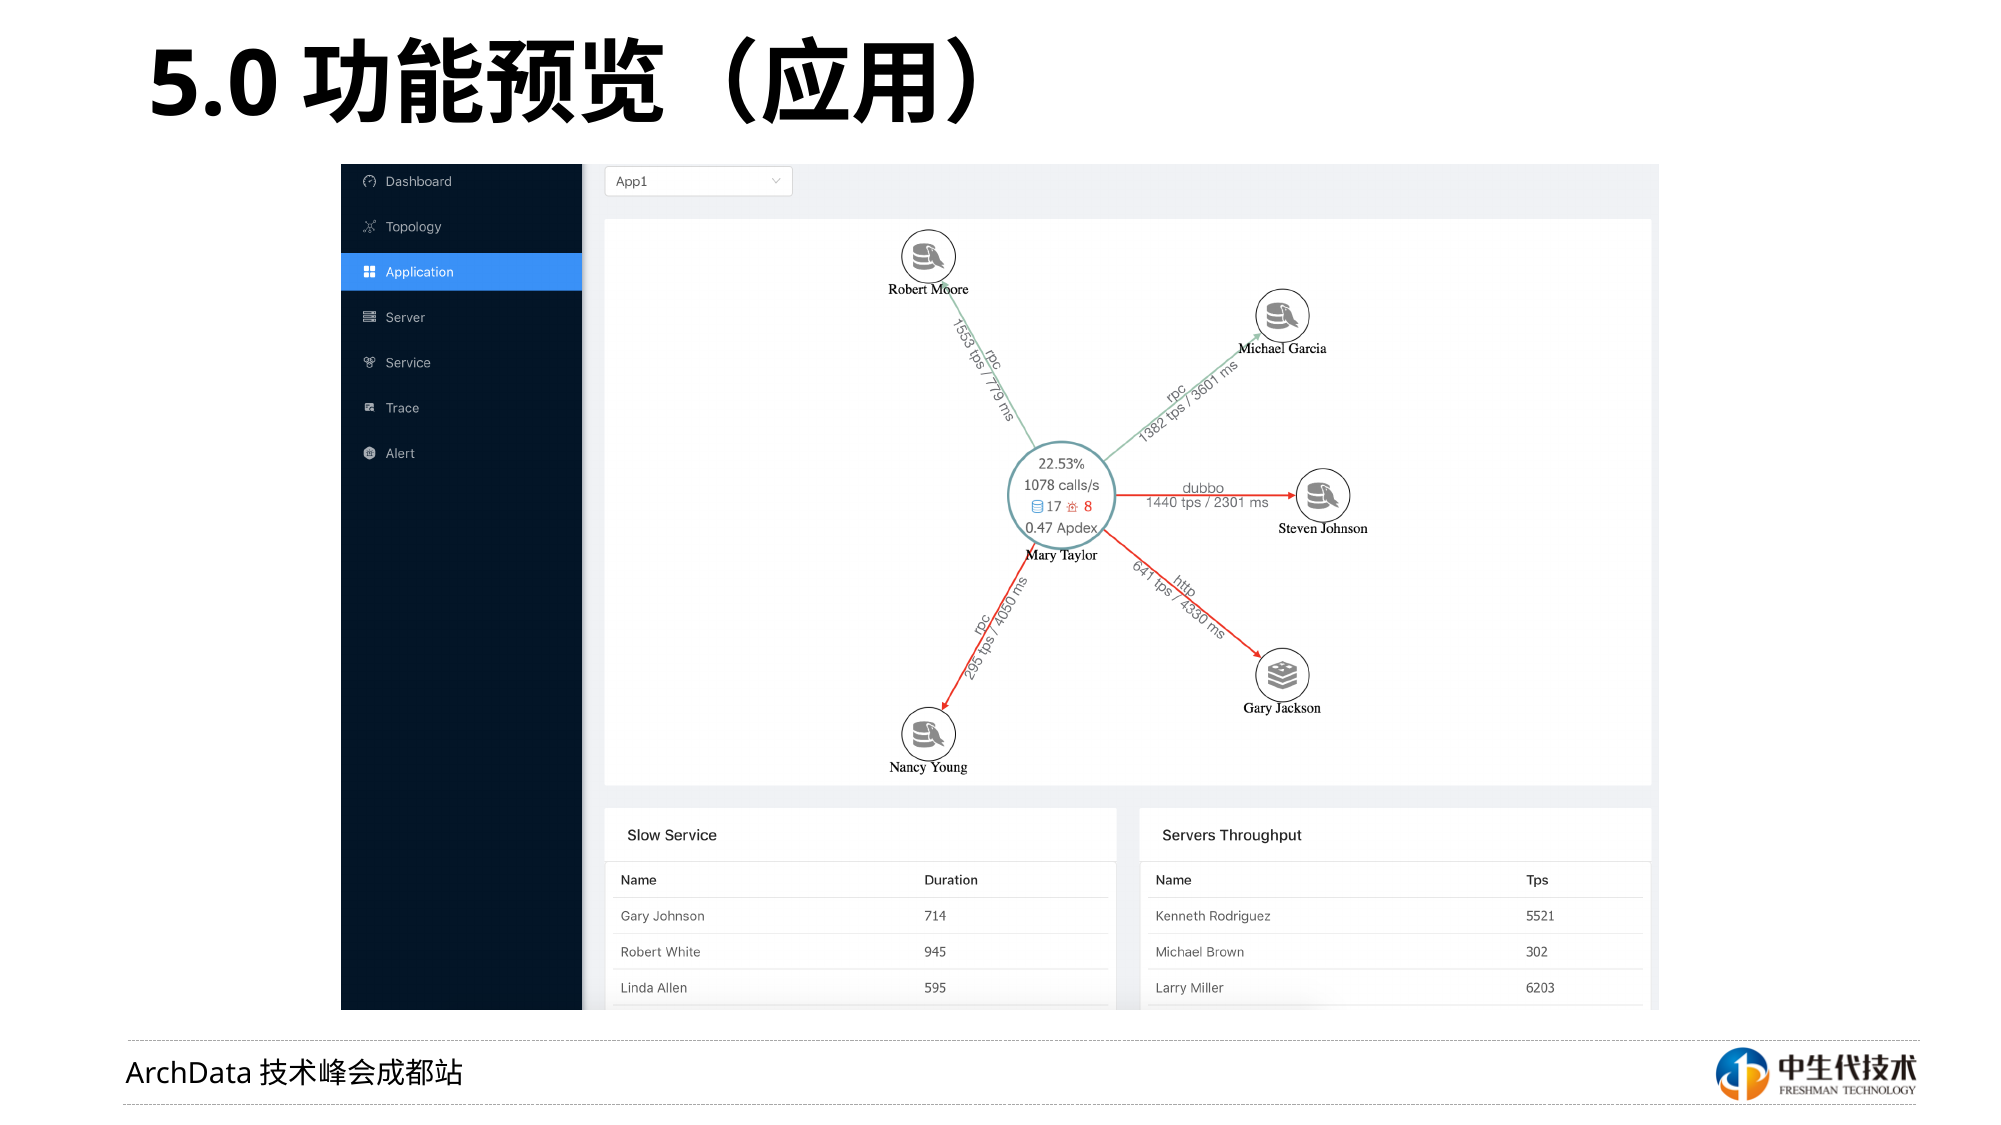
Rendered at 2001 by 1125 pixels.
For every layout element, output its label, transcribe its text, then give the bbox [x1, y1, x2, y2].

picture [1711, 1045, 1920, 1103]
picture [341, 164, 1659, 1010]
title 5.0功能预览（应用） [133, 18, 1859, 154]
